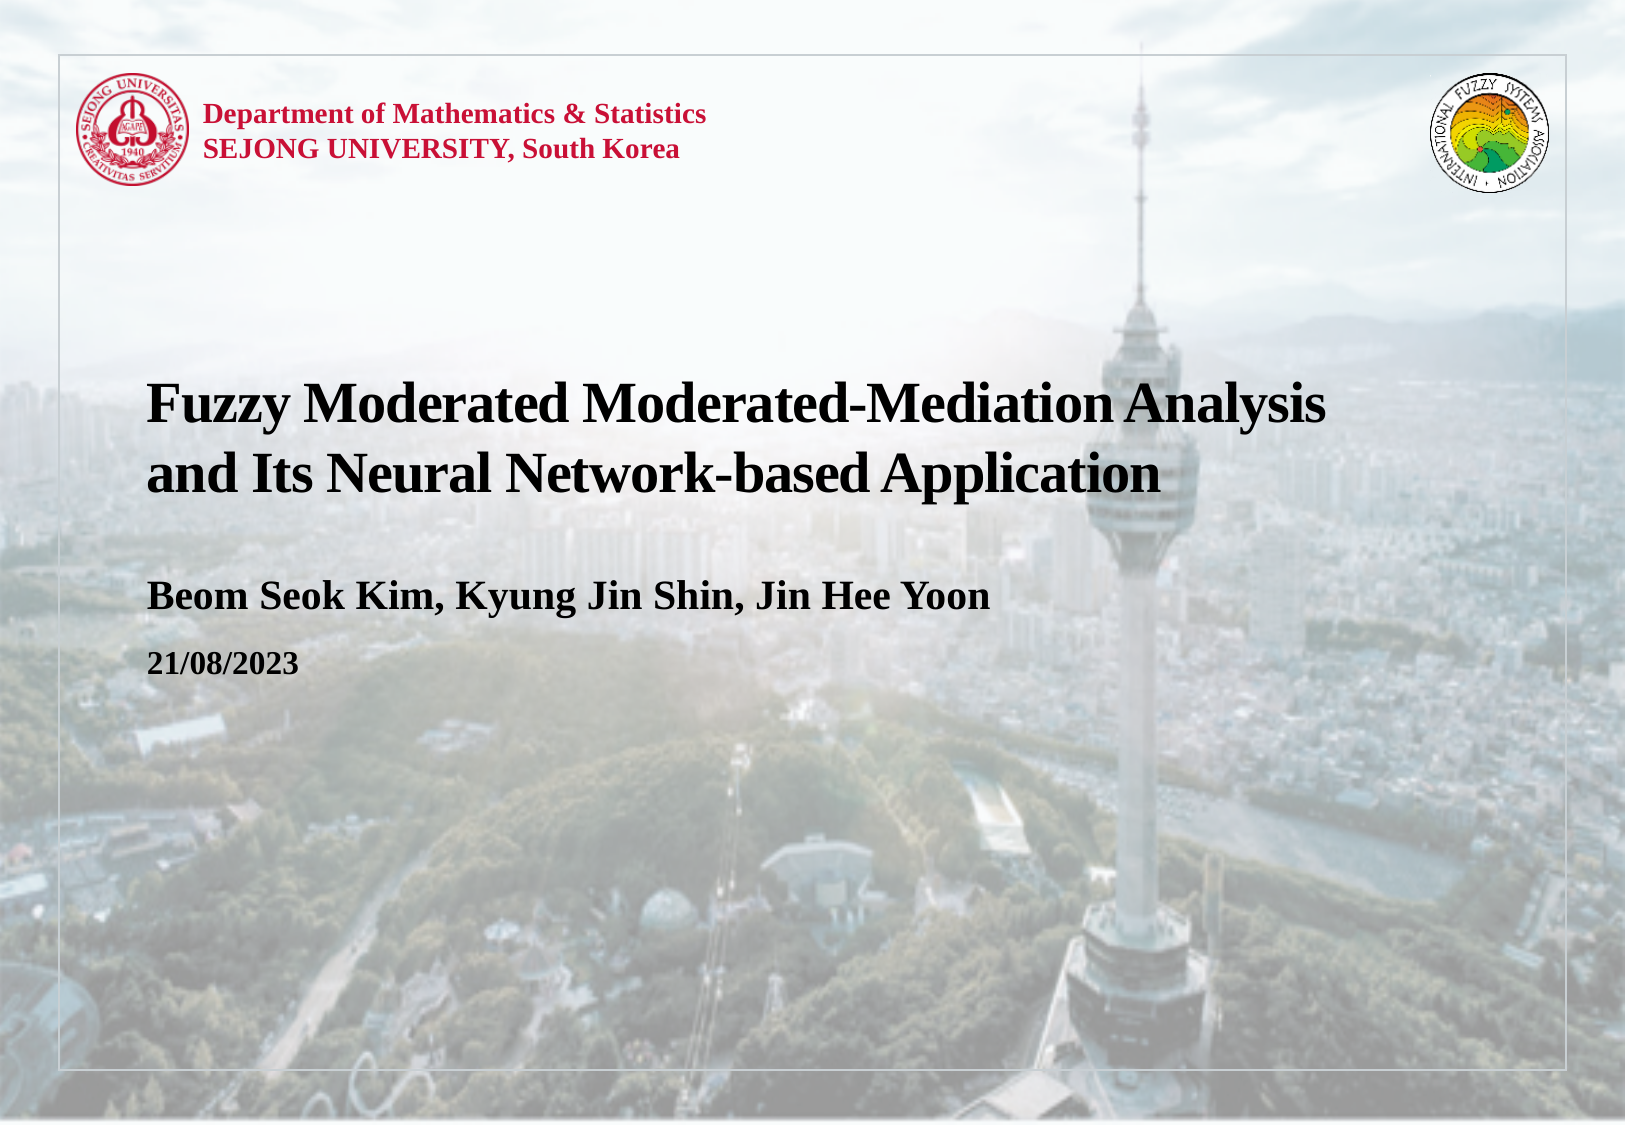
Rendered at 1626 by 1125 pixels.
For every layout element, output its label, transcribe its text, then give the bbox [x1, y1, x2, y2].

text_box 21/08/2023 [132, 633, 879, 689]
picture [1430, 73, 1551, 193]
picture [76, 73, 189, 186]
text_box [58, 54, 1567, 1071]
